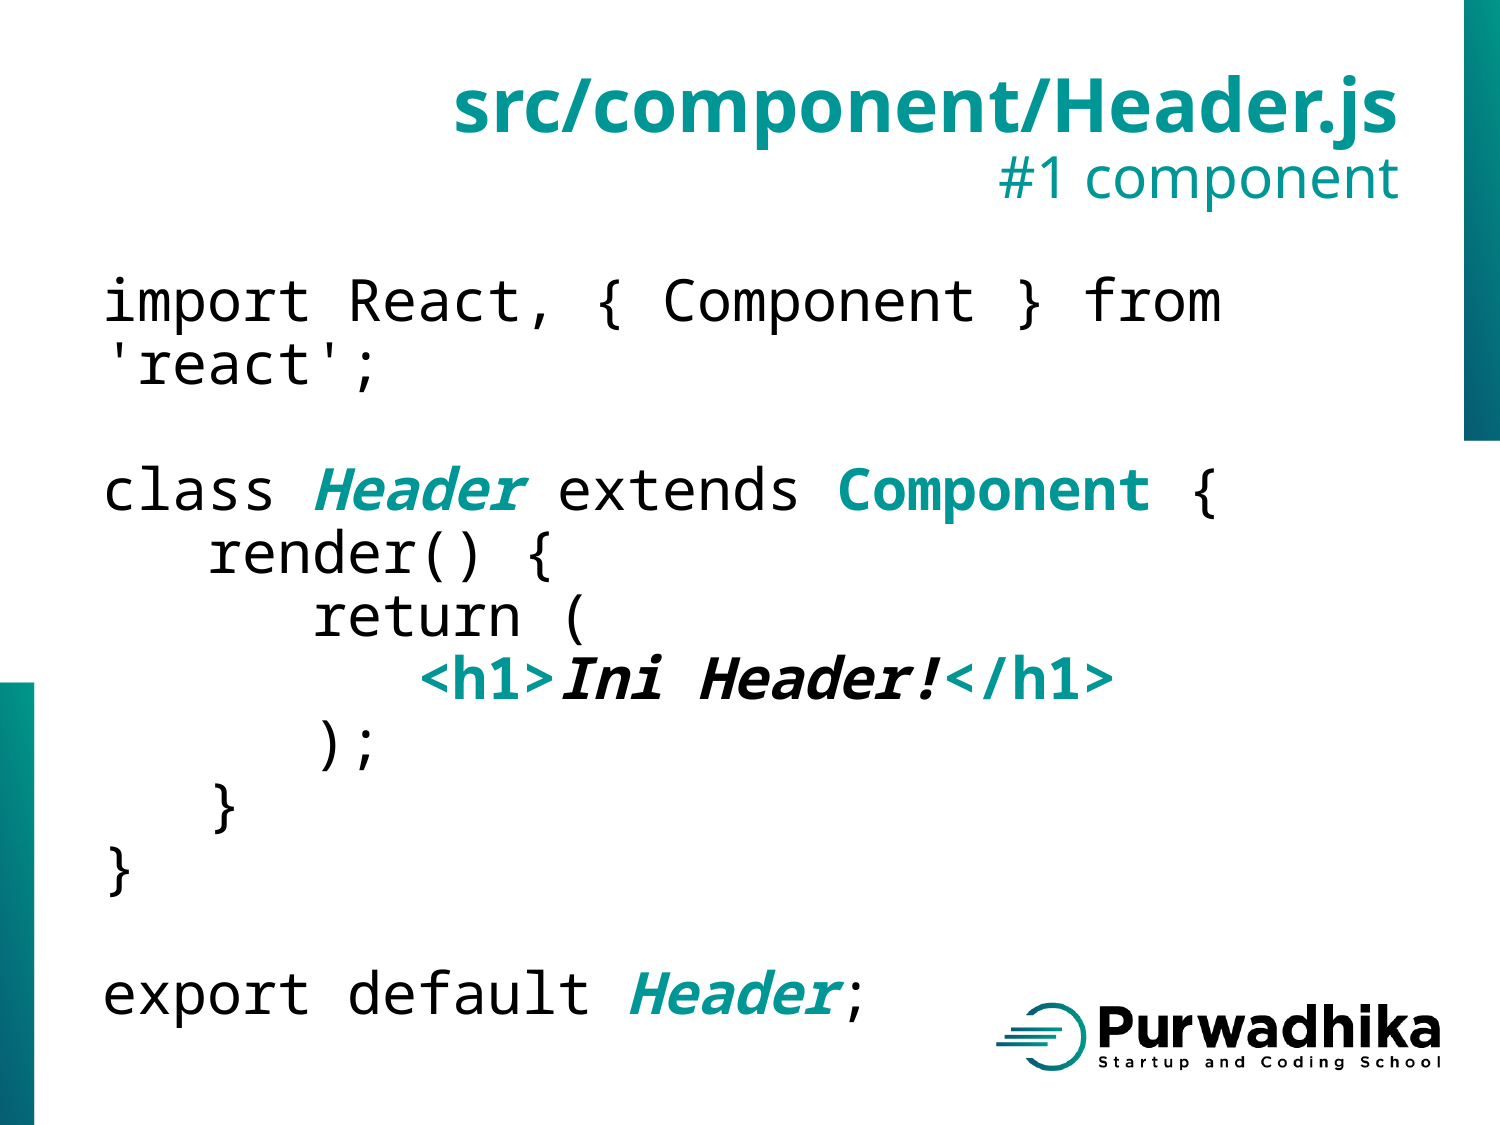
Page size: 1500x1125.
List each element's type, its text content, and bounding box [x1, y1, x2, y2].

picture [0, 0, 1500, 1125]
text_box src/component/Header.js #1 component [232, 51, 1414, 228]
text_box import React, { Component } from 'react'; class Header extends Component { render() { return ( <h1>Ini Header!</h1> ); } } export default Header; [87, 199, 1500, 1100]
